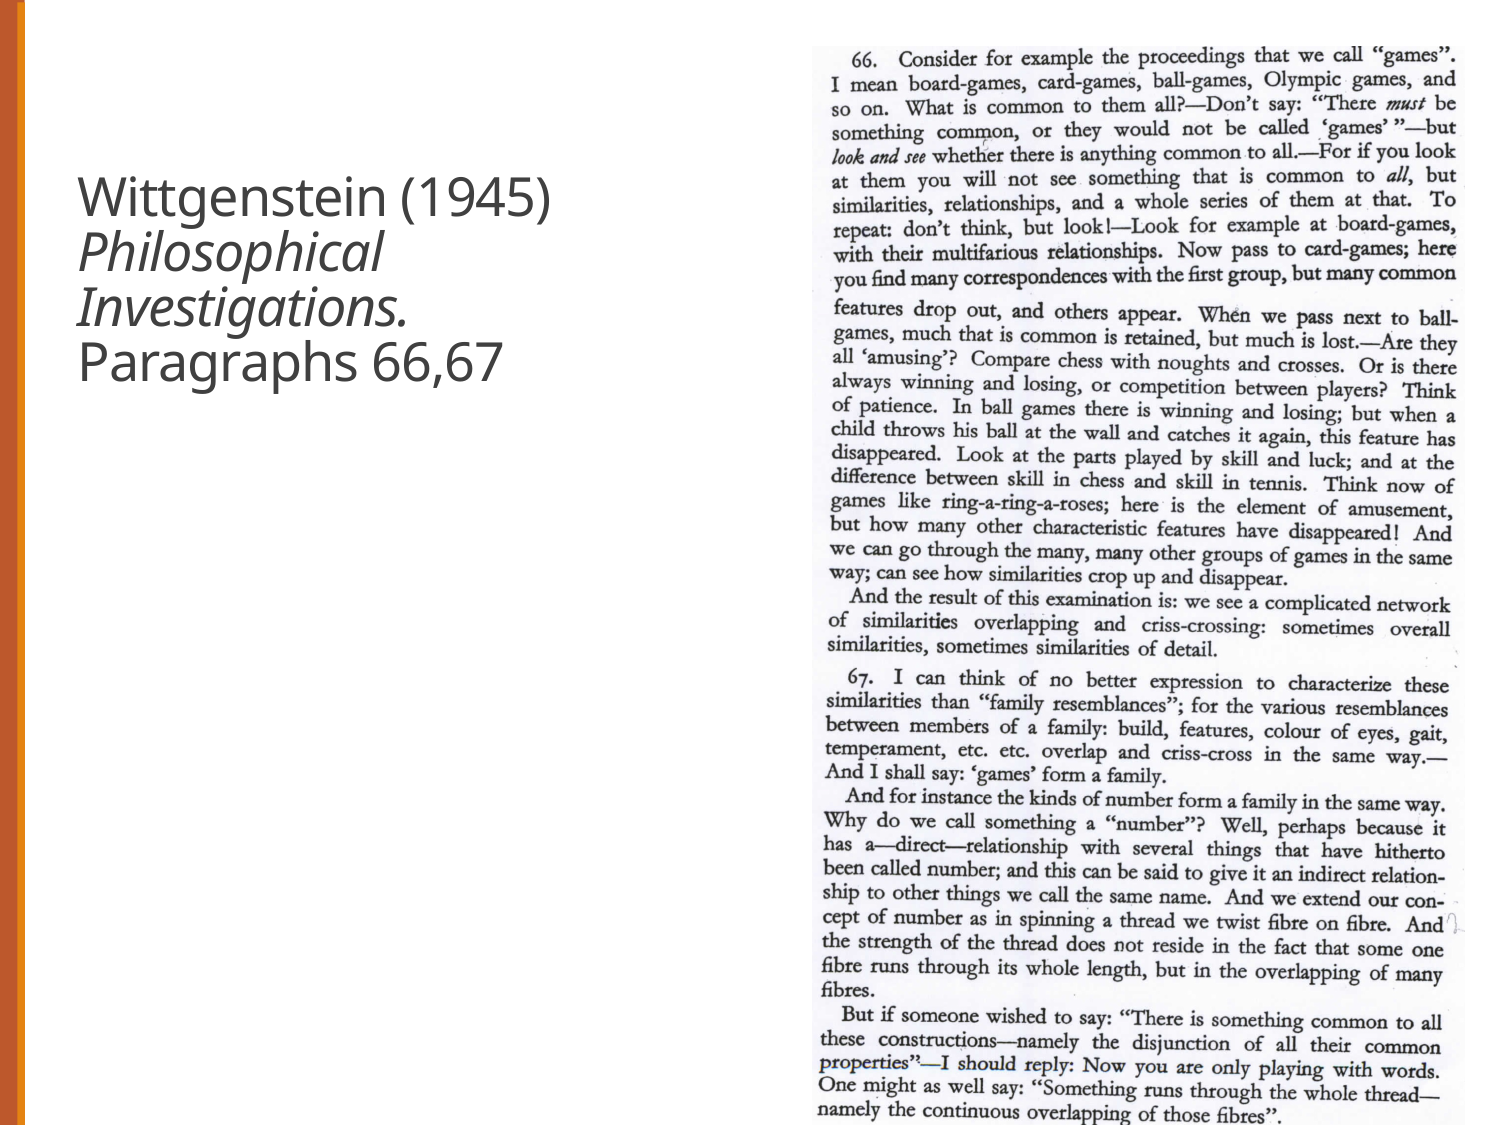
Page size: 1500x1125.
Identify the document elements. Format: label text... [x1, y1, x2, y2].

title Wittgenstein (1945) Philosophical Investigations. Paragraphs 66,67 [62, 162, 809, 401]
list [811, 46, 1465, 1125]
